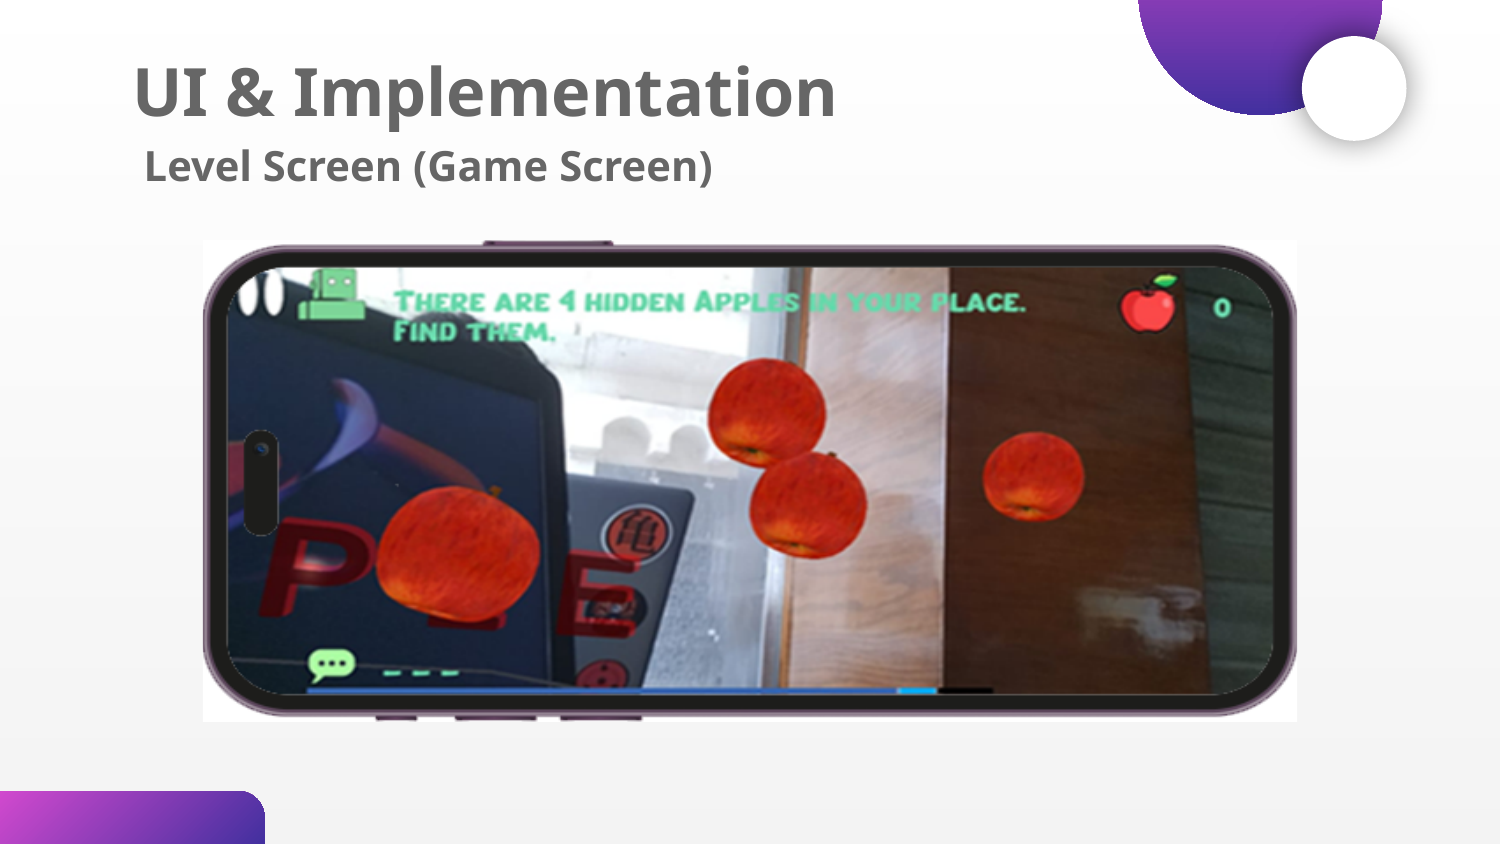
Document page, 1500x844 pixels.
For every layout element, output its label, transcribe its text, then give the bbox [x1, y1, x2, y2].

title UI & Implementation [116, 50, 1287, 129]
text_box [1138, 0, 1383, 115]
text_box Level Screen (Game Screen) [128, 125, 1395, 204]
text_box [202, 240, 1298, 722]
text_box [1301, 36, 1407, 125]
